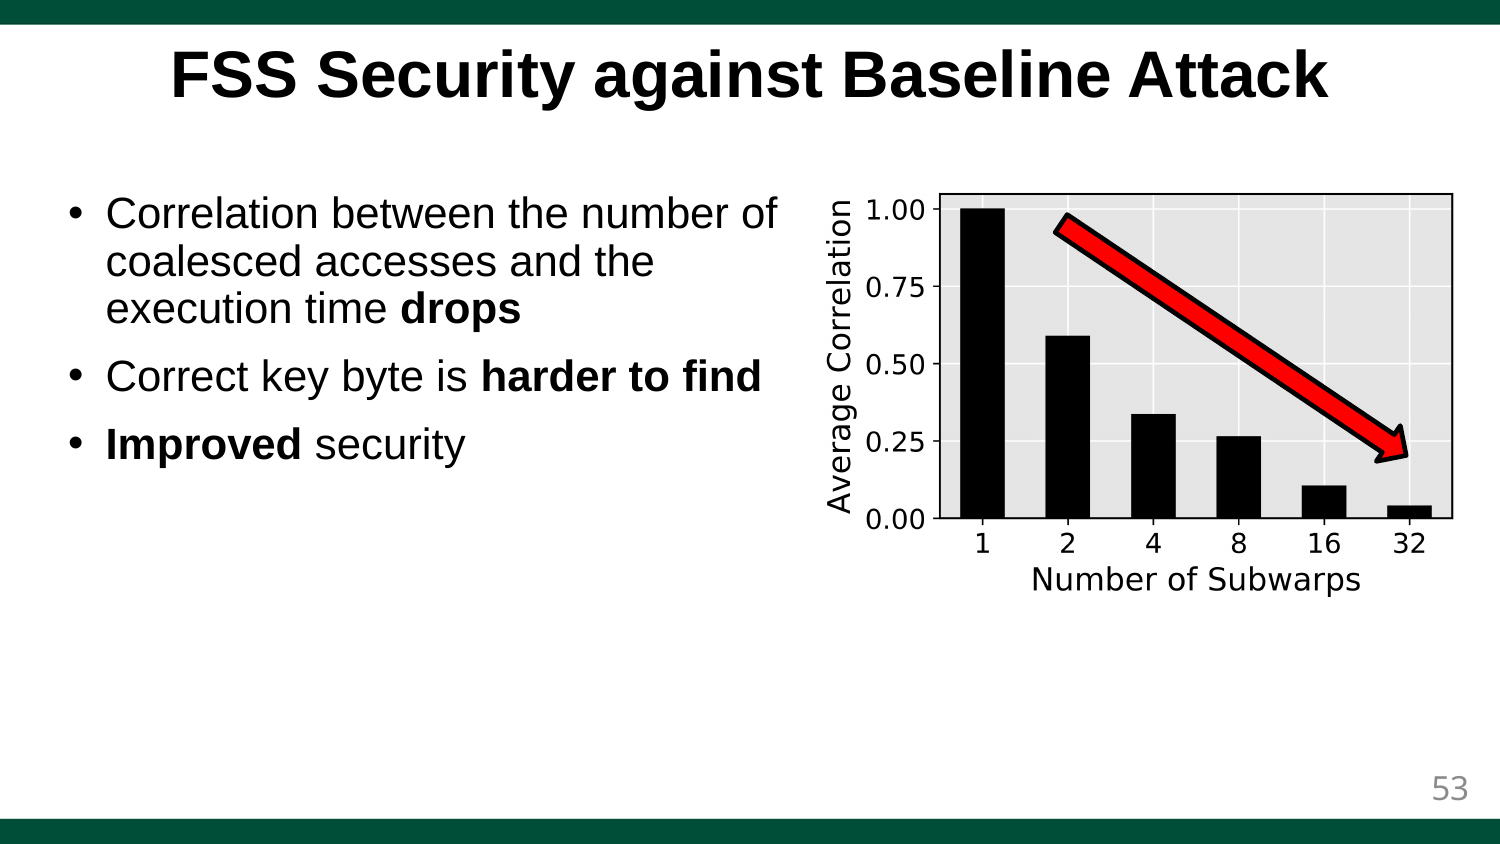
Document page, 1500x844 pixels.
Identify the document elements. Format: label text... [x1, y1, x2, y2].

text_box Correlation between the number of coalesced accesses and the execution time drops Correct key byte is harder to find Improved security [56, 185, 829, 760]
picture [0, 0, 1500, 844]
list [812, 179, 1467, 612]
title FSS Security against Baseline Attack [17, 1, 1483, 142]
slide_number 53 [1134, 766, 1485, 812]
